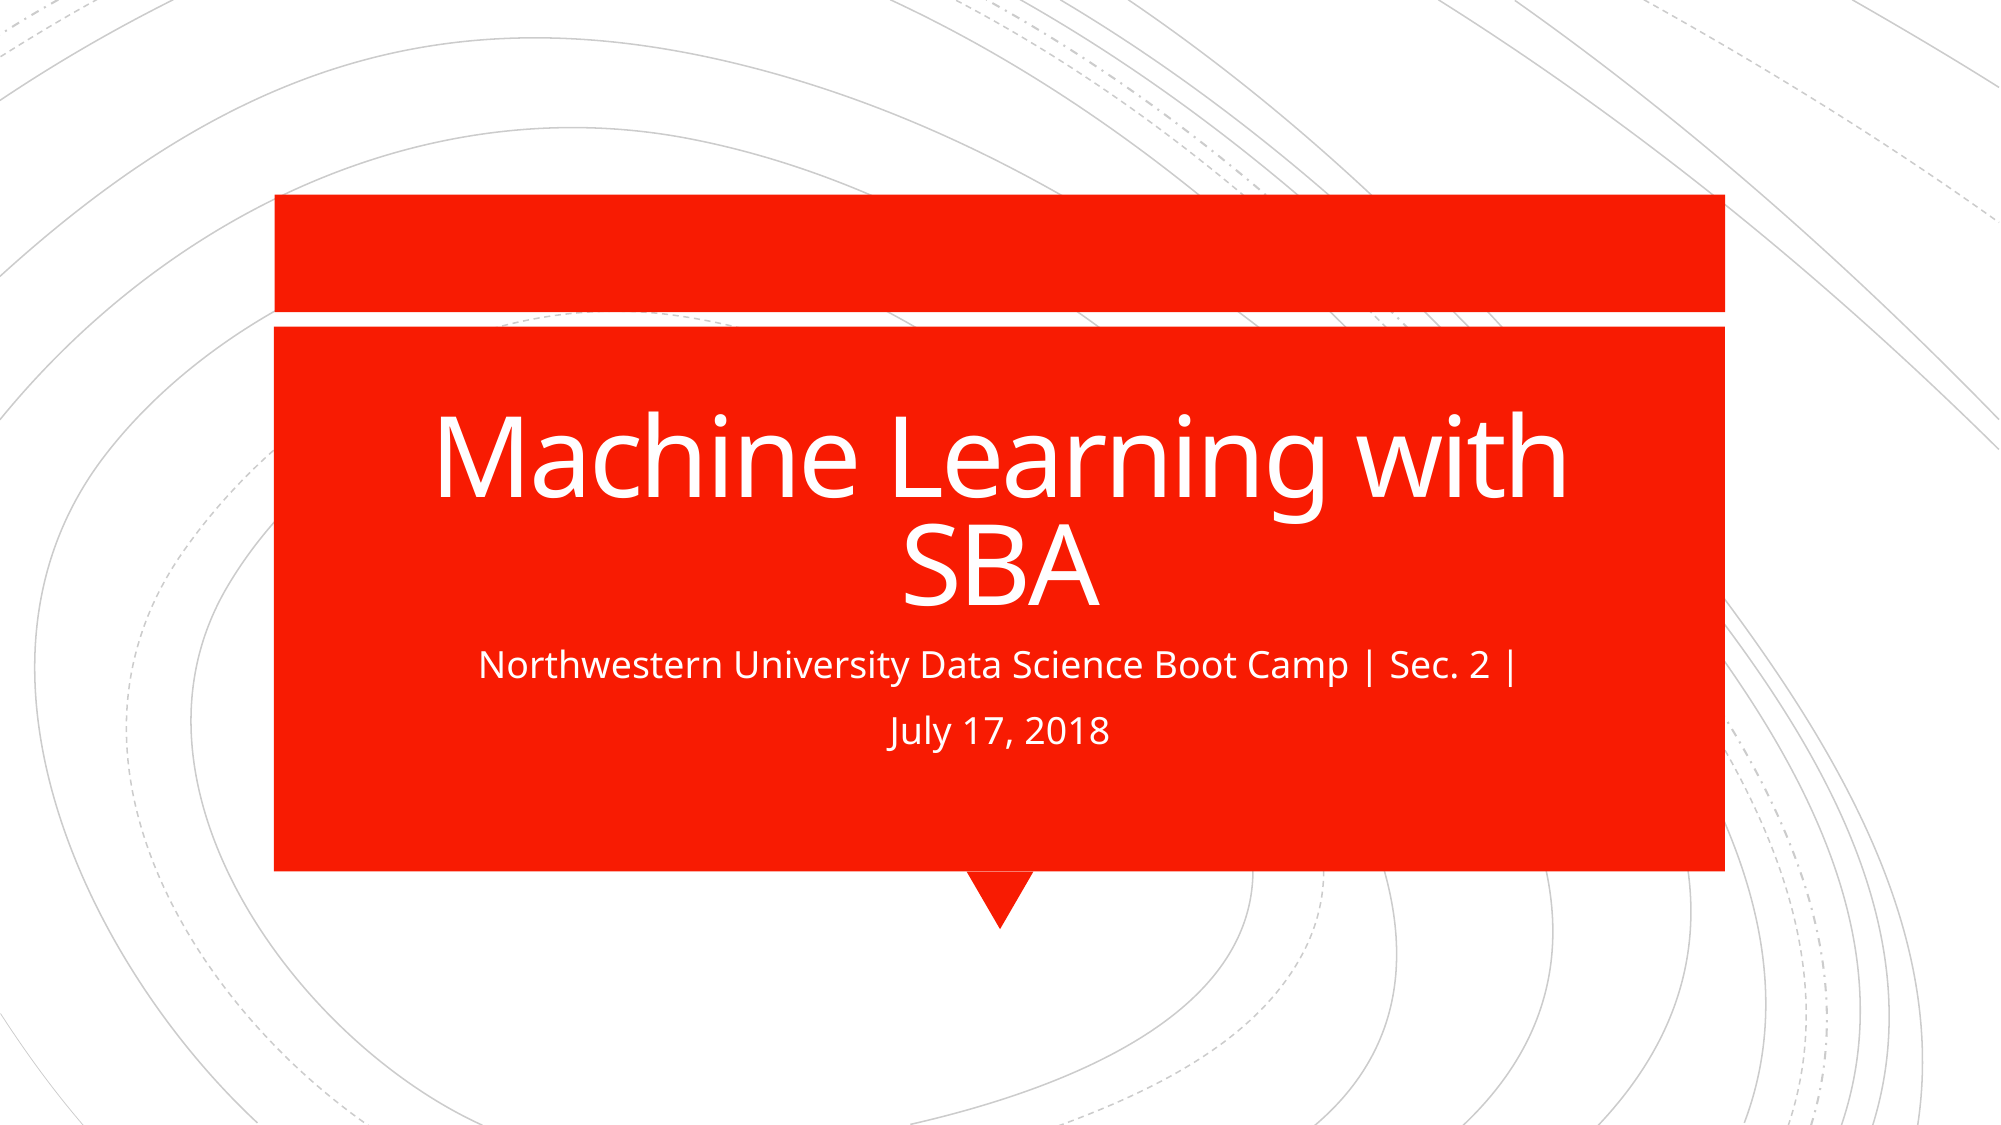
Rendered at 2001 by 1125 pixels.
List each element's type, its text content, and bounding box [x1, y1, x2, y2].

title Machine Learning with SBA [288, 340, 1713, 628]
subtitle Northwestern University Data Science Boot Camp | Sec. 2 | July 17, 2018 [288, 640, 1712, 858]
